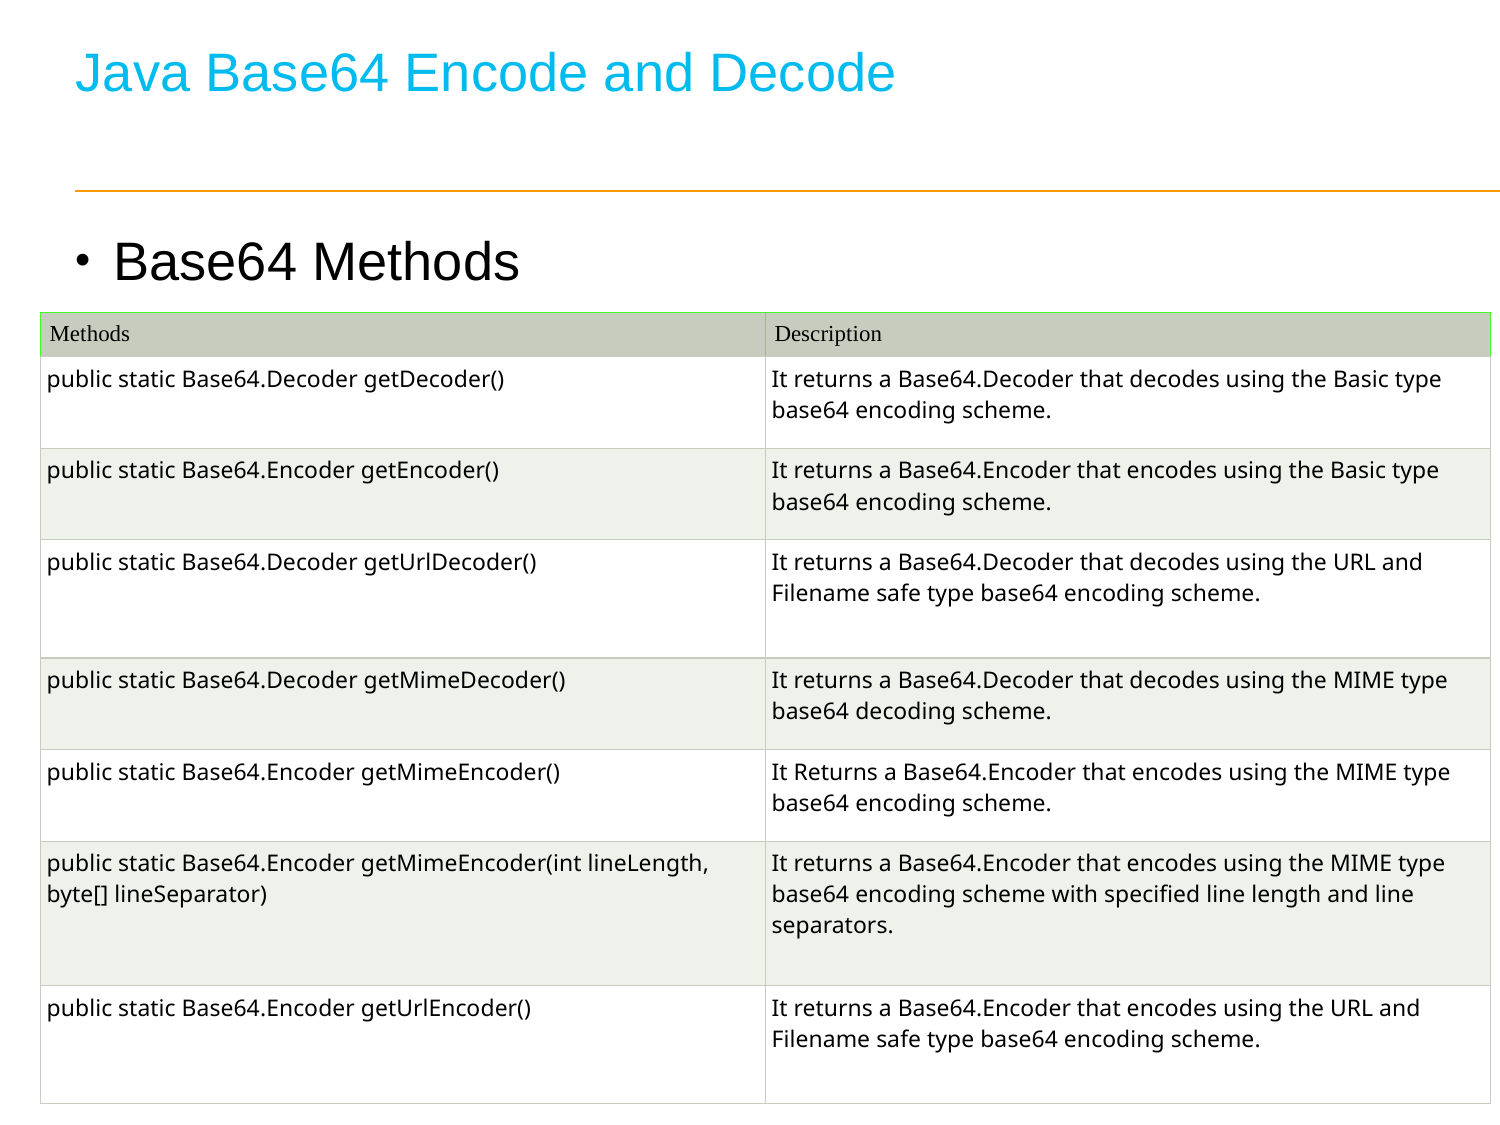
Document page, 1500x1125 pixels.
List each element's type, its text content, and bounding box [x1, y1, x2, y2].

table_cell public static Base64.Encoder getEncoder() [41, 449, 765, 539]
table_cell It returns a Base64.Decoder that decodes using the URL and Filename safe type base64 encoding scheme. [766, 540, 1490, 657]
table_cell It returns a Base64.Decoder that decodes using the Basic type base64 encoding scheme. [766, 357, 1490, 448]
table_cell public static Base64.Decoder getUrlDecoder() [41, 540, 765, 657]
table_header Description [766, 313, 1490, 356]
title Java Base64 Encode and Decode [75, 27, 1422, 157]
table_cell It returns a Base64.Encoder that encodes using the Basic type base64 encoding scheme. [766, 449, 1490, 539]
table_cell It returns a Base64.Encoder that encodes using the MIME type base64 encoding scheme with specified line length and line separators. [766, 842, 1490, 985]
table_cell public static Base64.Decoder getDecoder() [41, 357, 765, 448]
table_cell public static Base64.Decoder getMimeDecoder() [41, 659, 765, 749]
table_cell It returns a Base64.Encoder that encodes using the URL and Filename safe type base64 encoding scheme. [766, 986, 1490, 1103]
table_cell public static Base64.Encoder getMimeEncoder() [41, 750, 765, 841]
list Base64 Methods [75, 226, 1425, 300]
table_cell It Returns a Base64.Encoder that encodes using the MIME type base64 encoding scheme. [766, 750, 1490, 841]
table_cell It returns a Base64.Decoder that decodes using the MIME type base64 decoding scheme. [766, 659, 1490, 749]
table_header Methods [41, 313, 765, 356]
table_cell public static Base64.Encoder getUrlEncoder() [41, 986, 765, 1103]
table_cell public static Base64.Encoder getMimeEncoder(int lineLength, byte[] lineSeparator) [41, 842, 765, 985]
